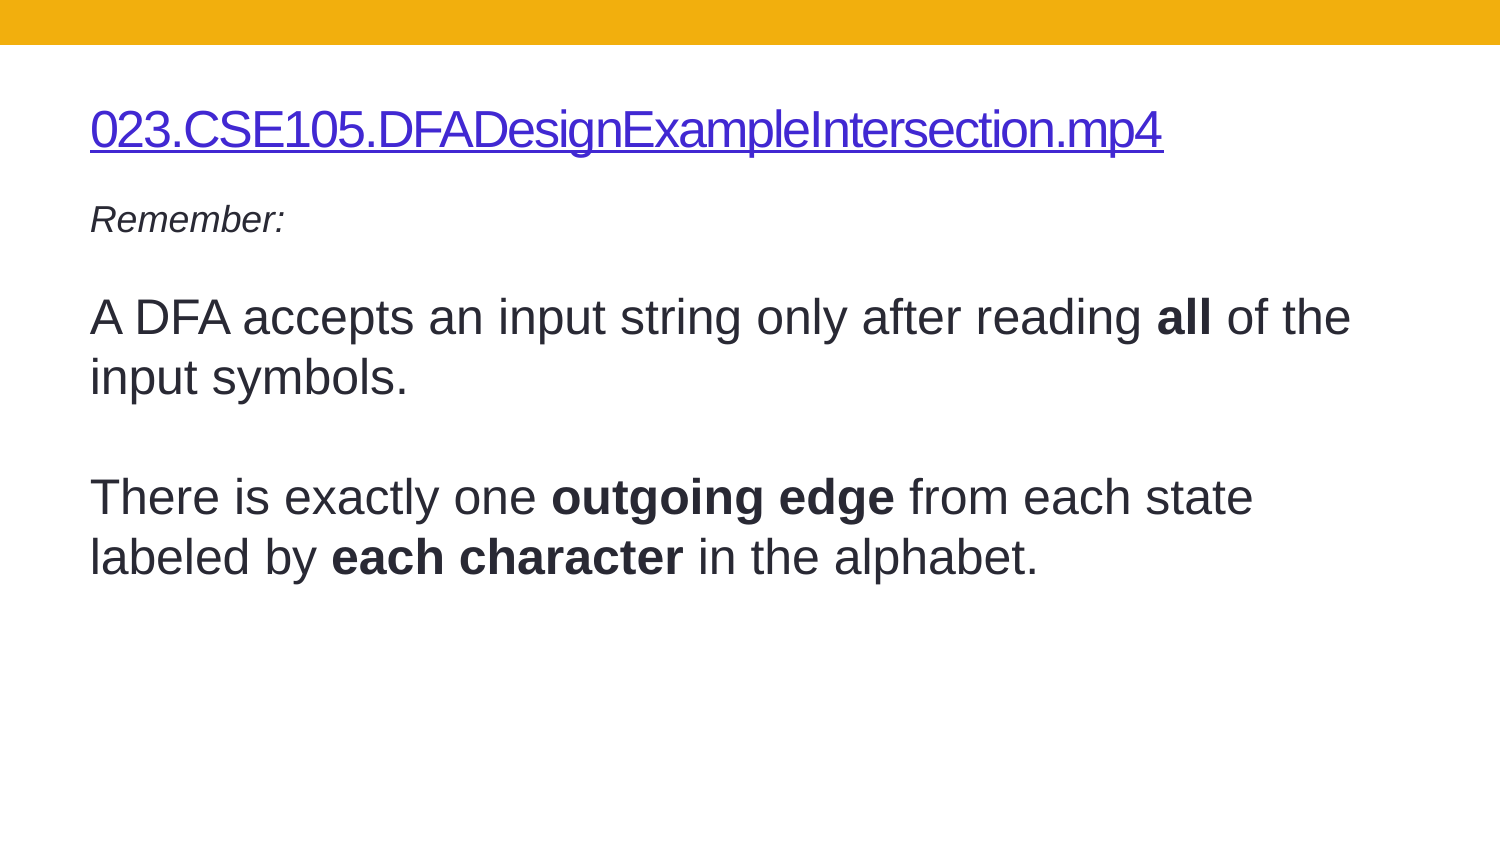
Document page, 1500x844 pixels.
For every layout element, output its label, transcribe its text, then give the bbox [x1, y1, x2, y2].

text_box Remember: A DFA accepts an input string only after reading all of the input symbols. There is exactly one outgoing edge from each state labeled by each character in the alphabet. [74, 187, 1403, 638]
title 023.CSE105.DFADesignExampleIntersection.mp4 [75, 65, 1425, 188]
